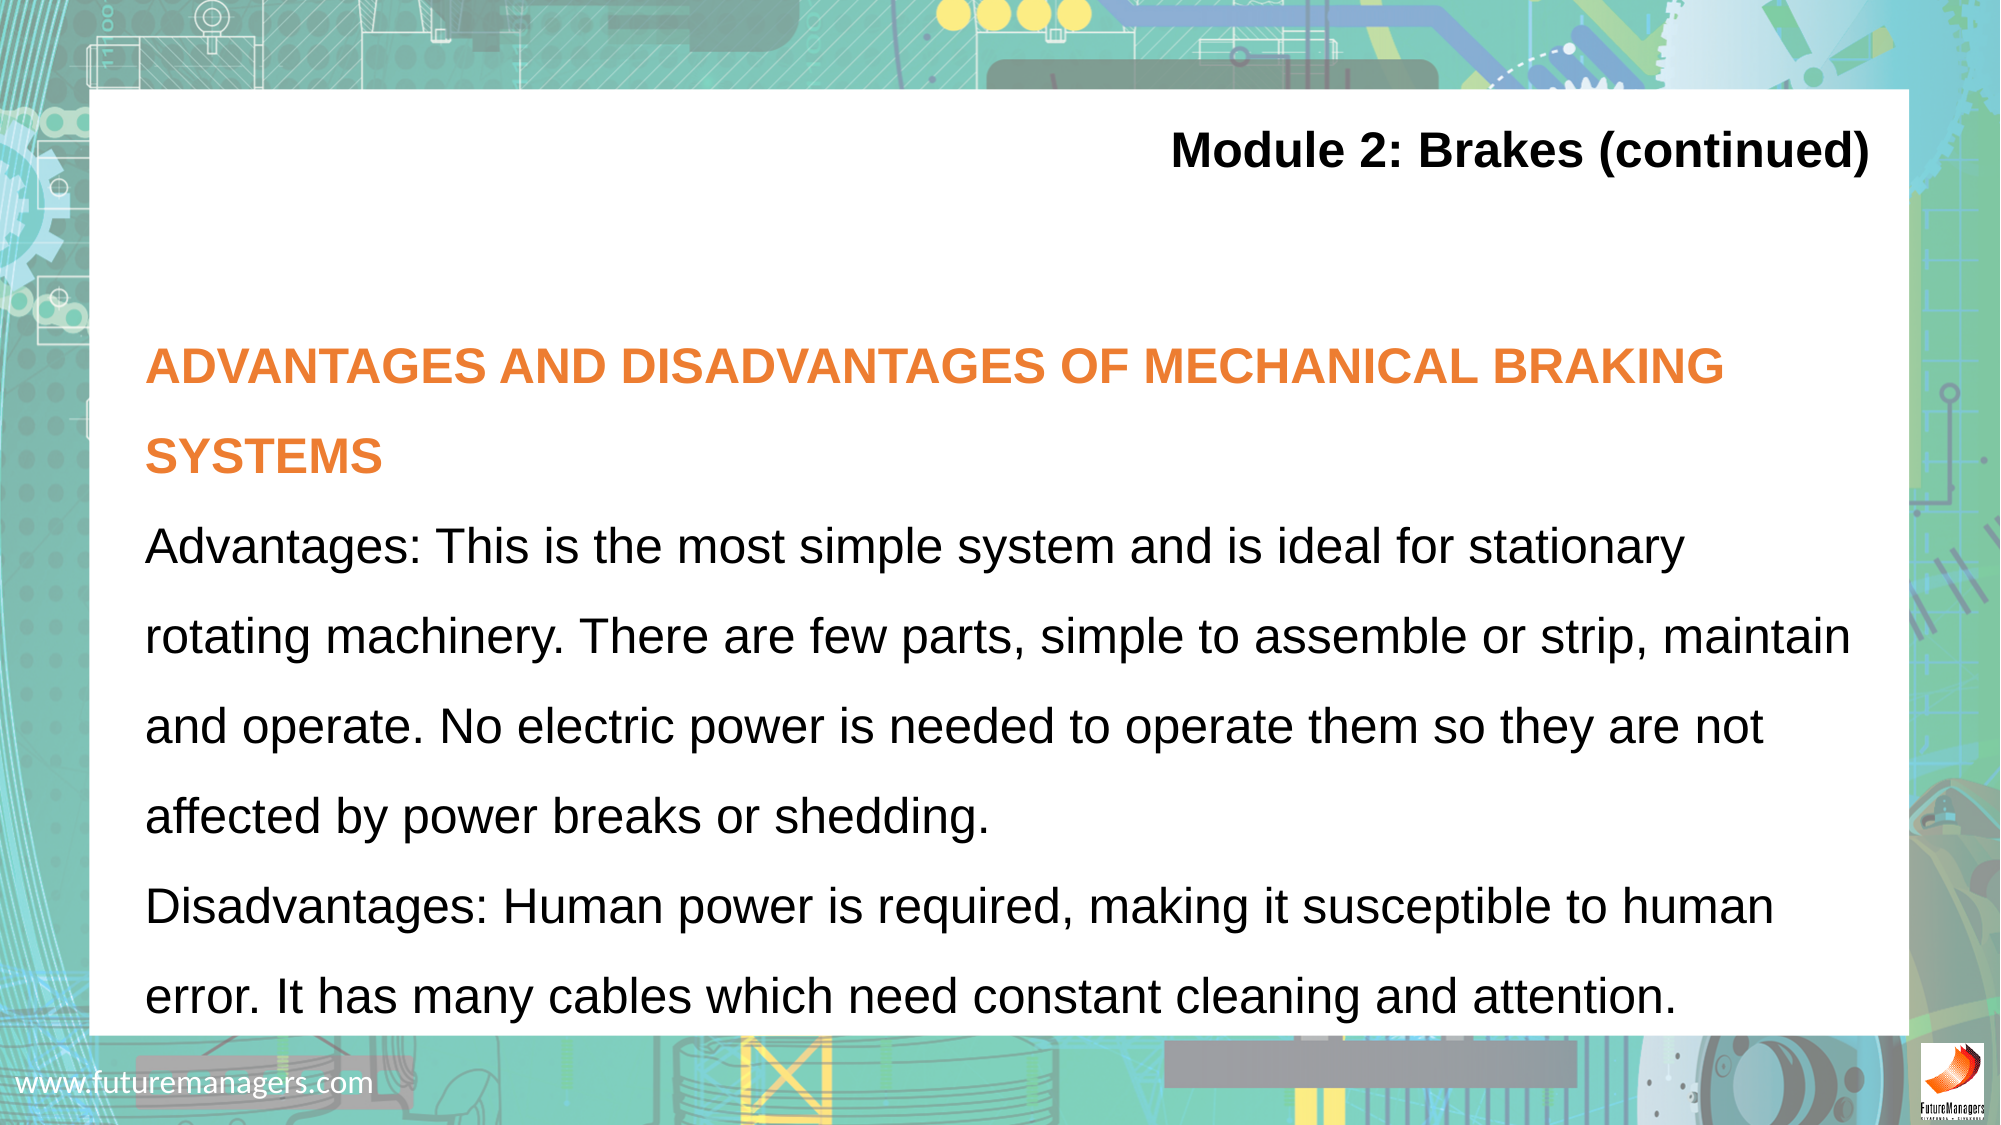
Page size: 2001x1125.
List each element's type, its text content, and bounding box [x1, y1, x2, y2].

picture [1921, 1043, 1984, 1120]
text_box www.futuremanagers.com [0, 1052, 1447, 1108]
text_box [88, 88, 1910, 1037]
text_box ADVANTAGES AND DISADVANTAGES OF MECHANICAL BRAKING SYSTEMS Advantages: This is the most simple system and is ideal for stationary rotating machinery. There are few parts, simple to assemble or strip, maintain and operate. No electric power is needed to operate them so they are not affected by power breaks or shedding. Disadvantages: Human power is required, making it susceptible to human error. It has many cables which need constant cleaning and attention. [130, 295, 1869, 1031]
text_box Module 2: Brakes (continued) [109, 109, 1886, 185]
